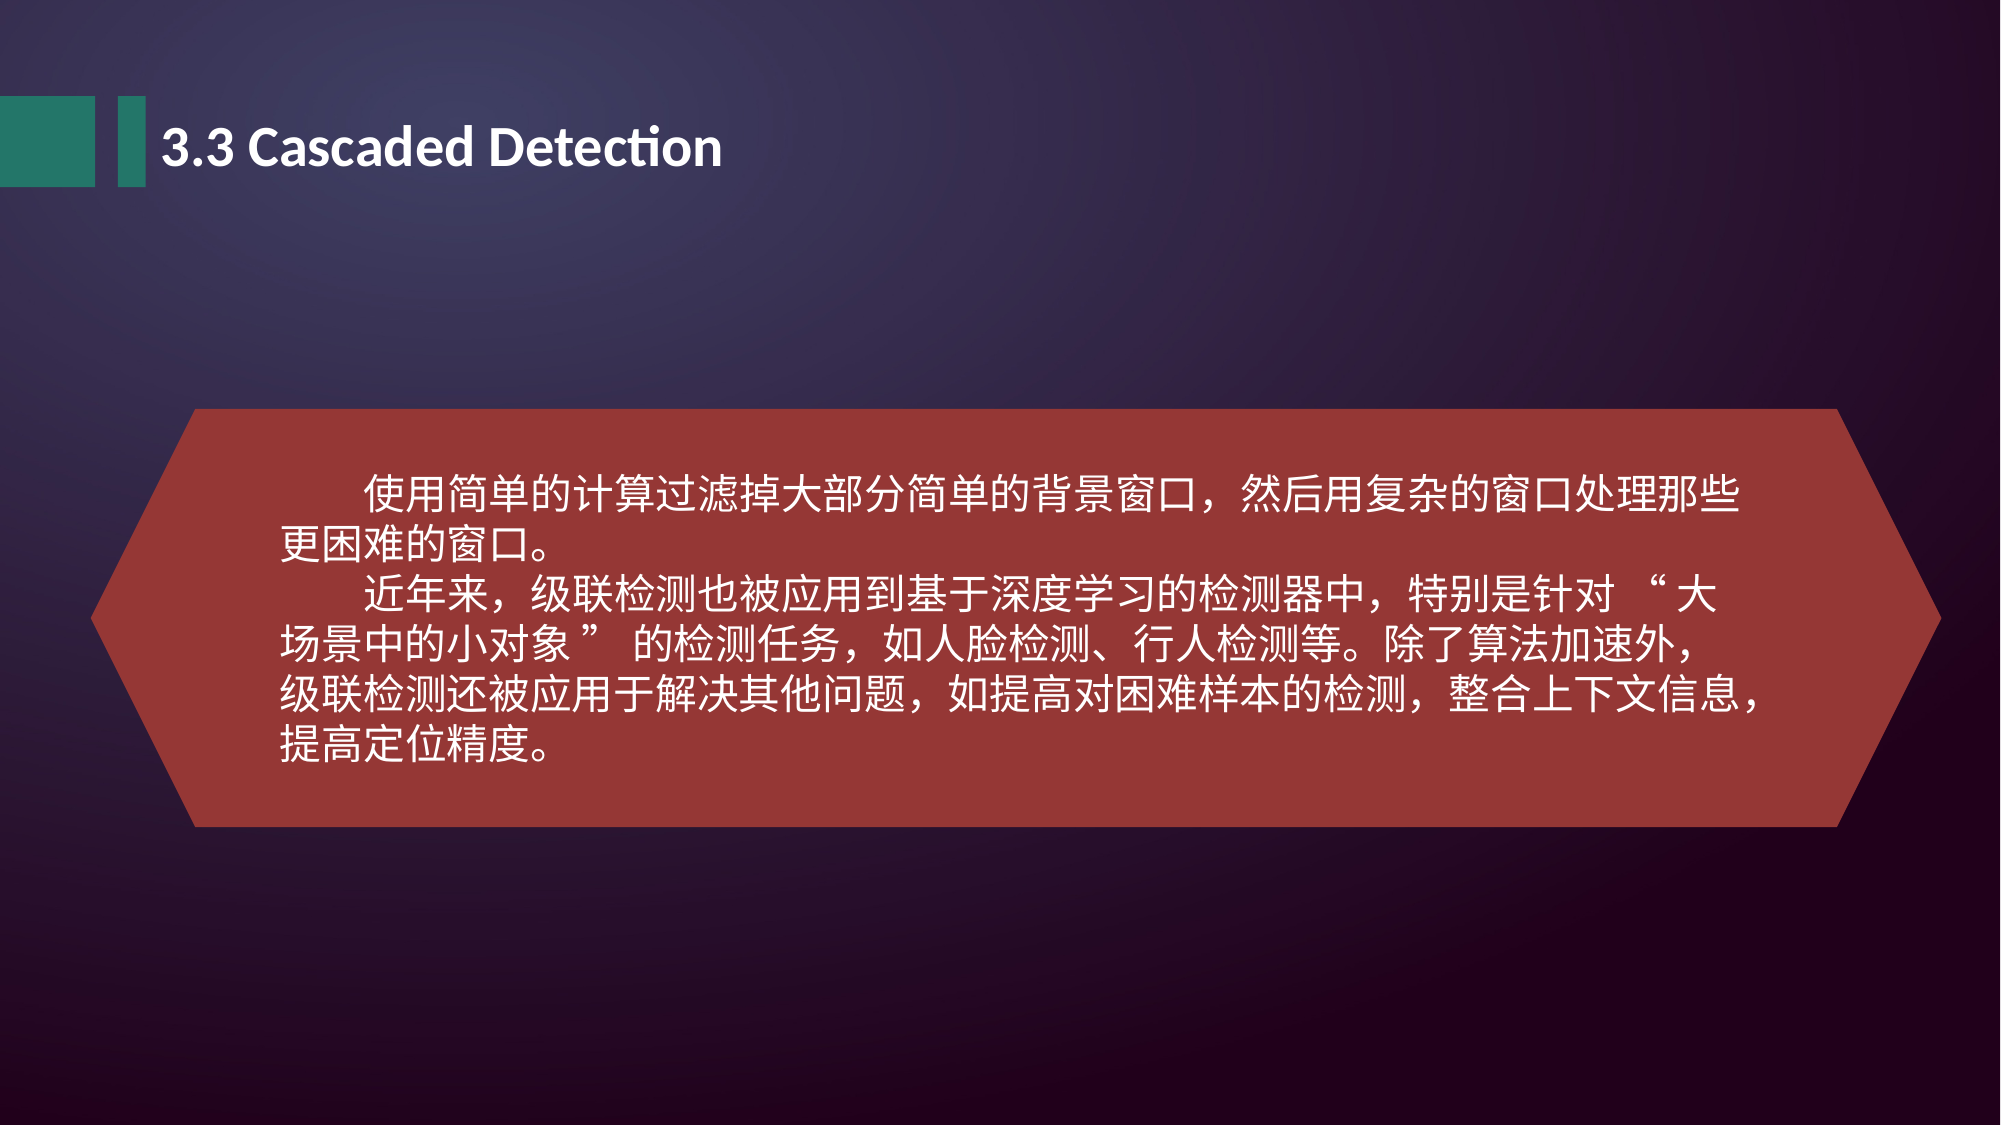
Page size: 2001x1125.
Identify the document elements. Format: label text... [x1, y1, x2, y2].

picture [0, 0, 2001, 1125]
text_box 3.3 Cascaded Detection [148, 100, 1329, 186]
text_box 使用简单的计算过滤掉大部分简单的背景窗口，然后用复杂的窗口处理那些更困难的窗口。 近年来，级联检测也被应用到基于深度学习的检测器中，特别是针对 “ 大场景中的小对象 ” 的检测任务，如人脸检测、行人检测等。除了算法加速外，级联检测还被应用于解决其他问题，如提高对困难样本的检测，整合上下文信息，提高定位精度。 [88, 406, 1944, 830]
text_box [0, 94, 97, 189]
text_box [116, 94, 148, 189]
